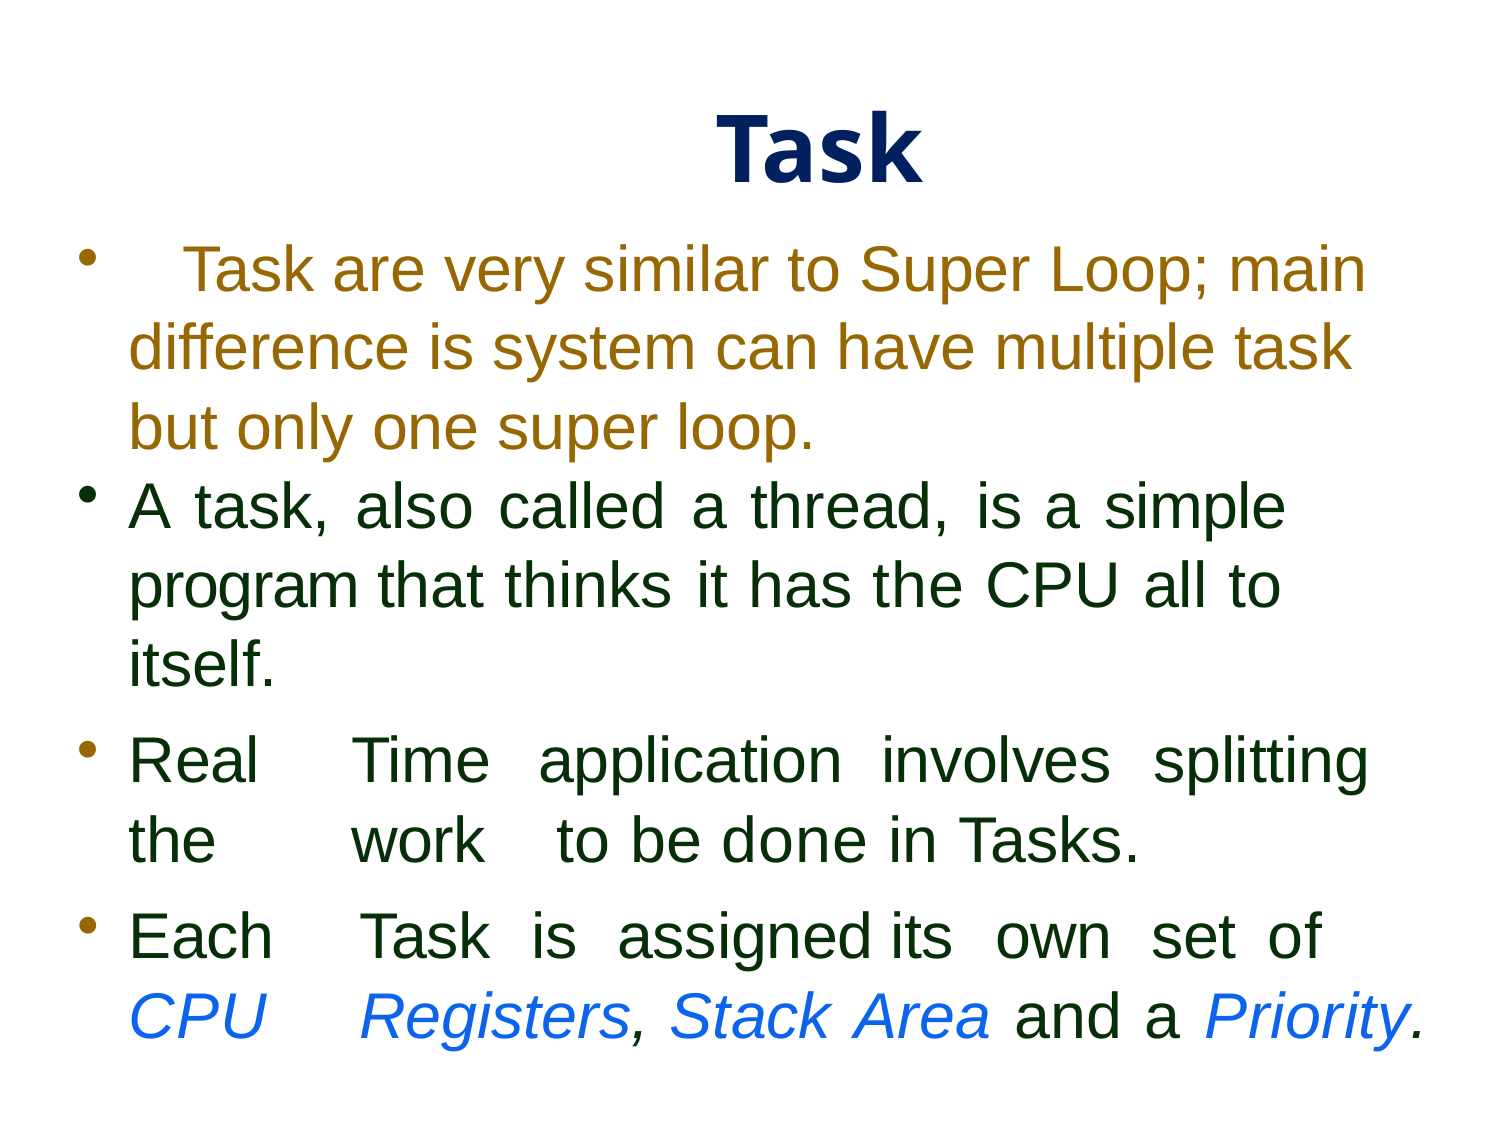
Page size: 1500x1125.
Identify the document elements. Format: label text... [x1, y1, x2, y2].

title Task [137, 0, 1413, 224]
text_box Task are very similar to Super Loop; main difference is system can have multiple task but only one super loop. A task, also called a thread, is a simple program that thinks it has the CPU all to itself. Real Time application involves splitting the work to be done in Tasks. Each Task is assigned its own set of CPU Registers, Stack Area and a Priority. [75, 224, 1450, 1052]
